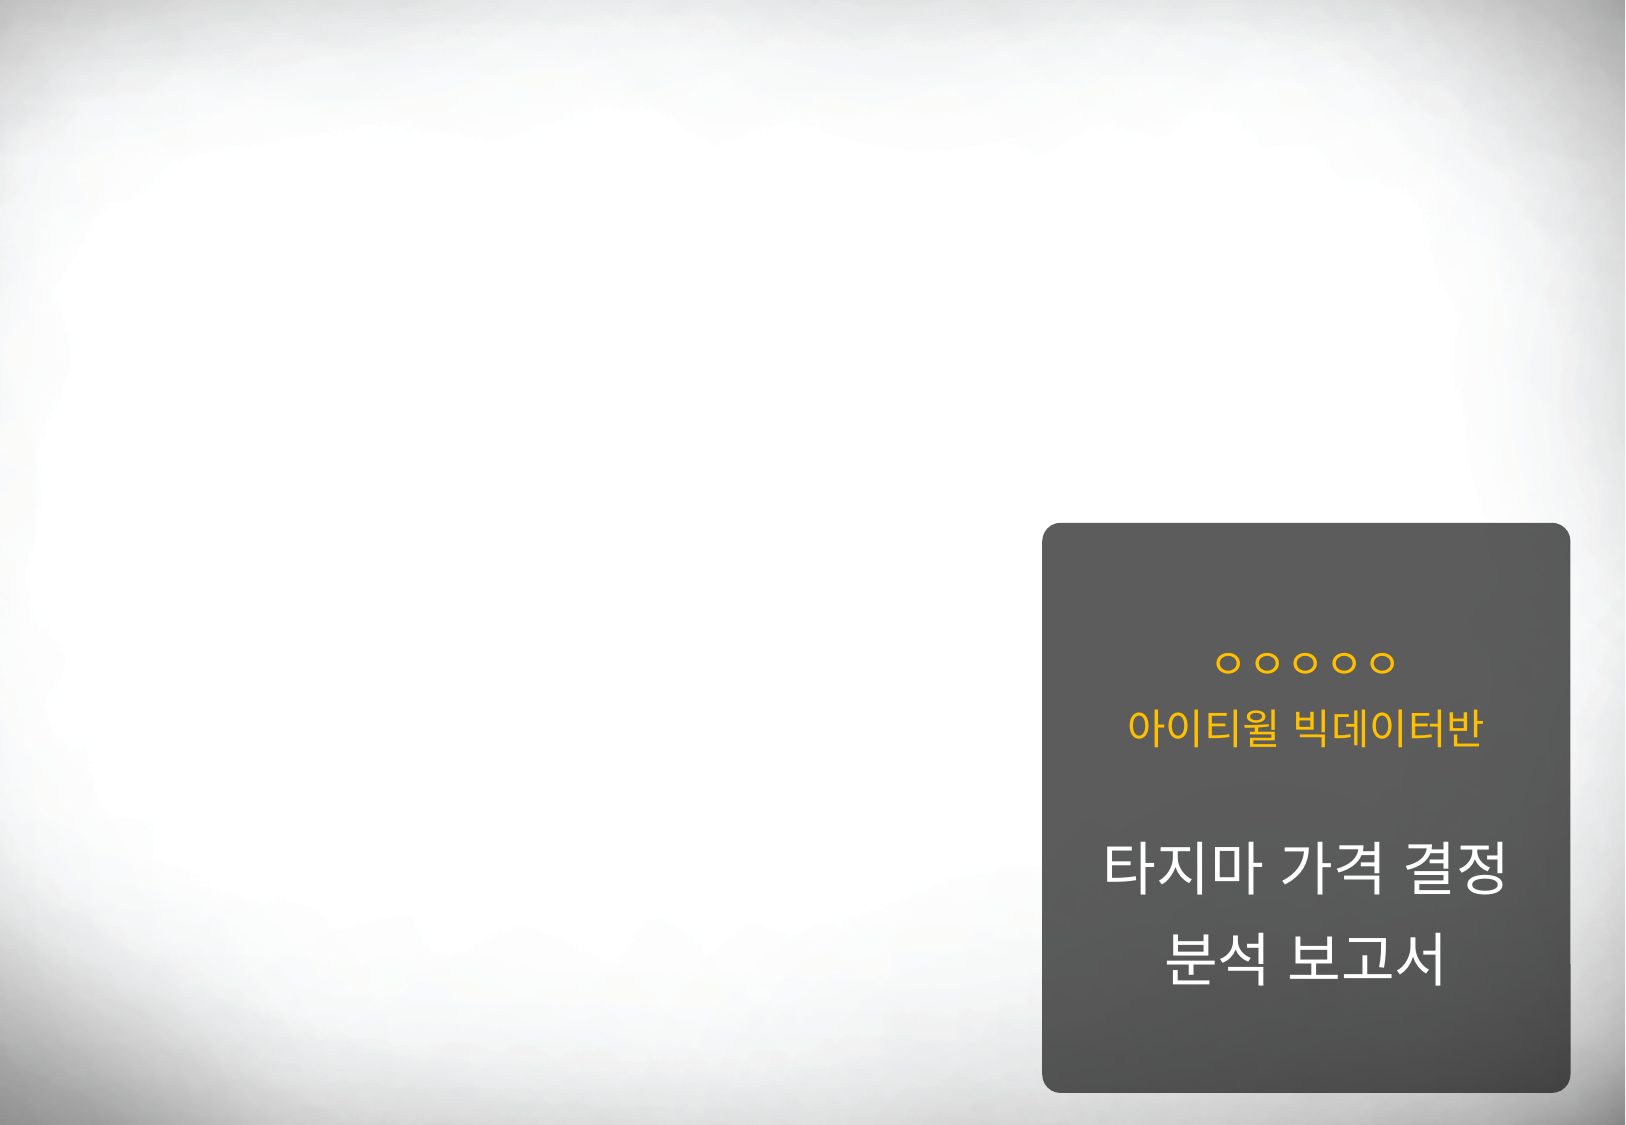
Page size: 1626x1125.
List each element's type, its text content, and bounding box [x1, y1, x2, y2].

picture [0, 0, 1626, 1125]
text_box ㅇㅇㅇㅇㅇ 아이티윌 빅데이터반 타지마 가격 결정 분석 보고서 [1042, 522, 1571, 1093]
